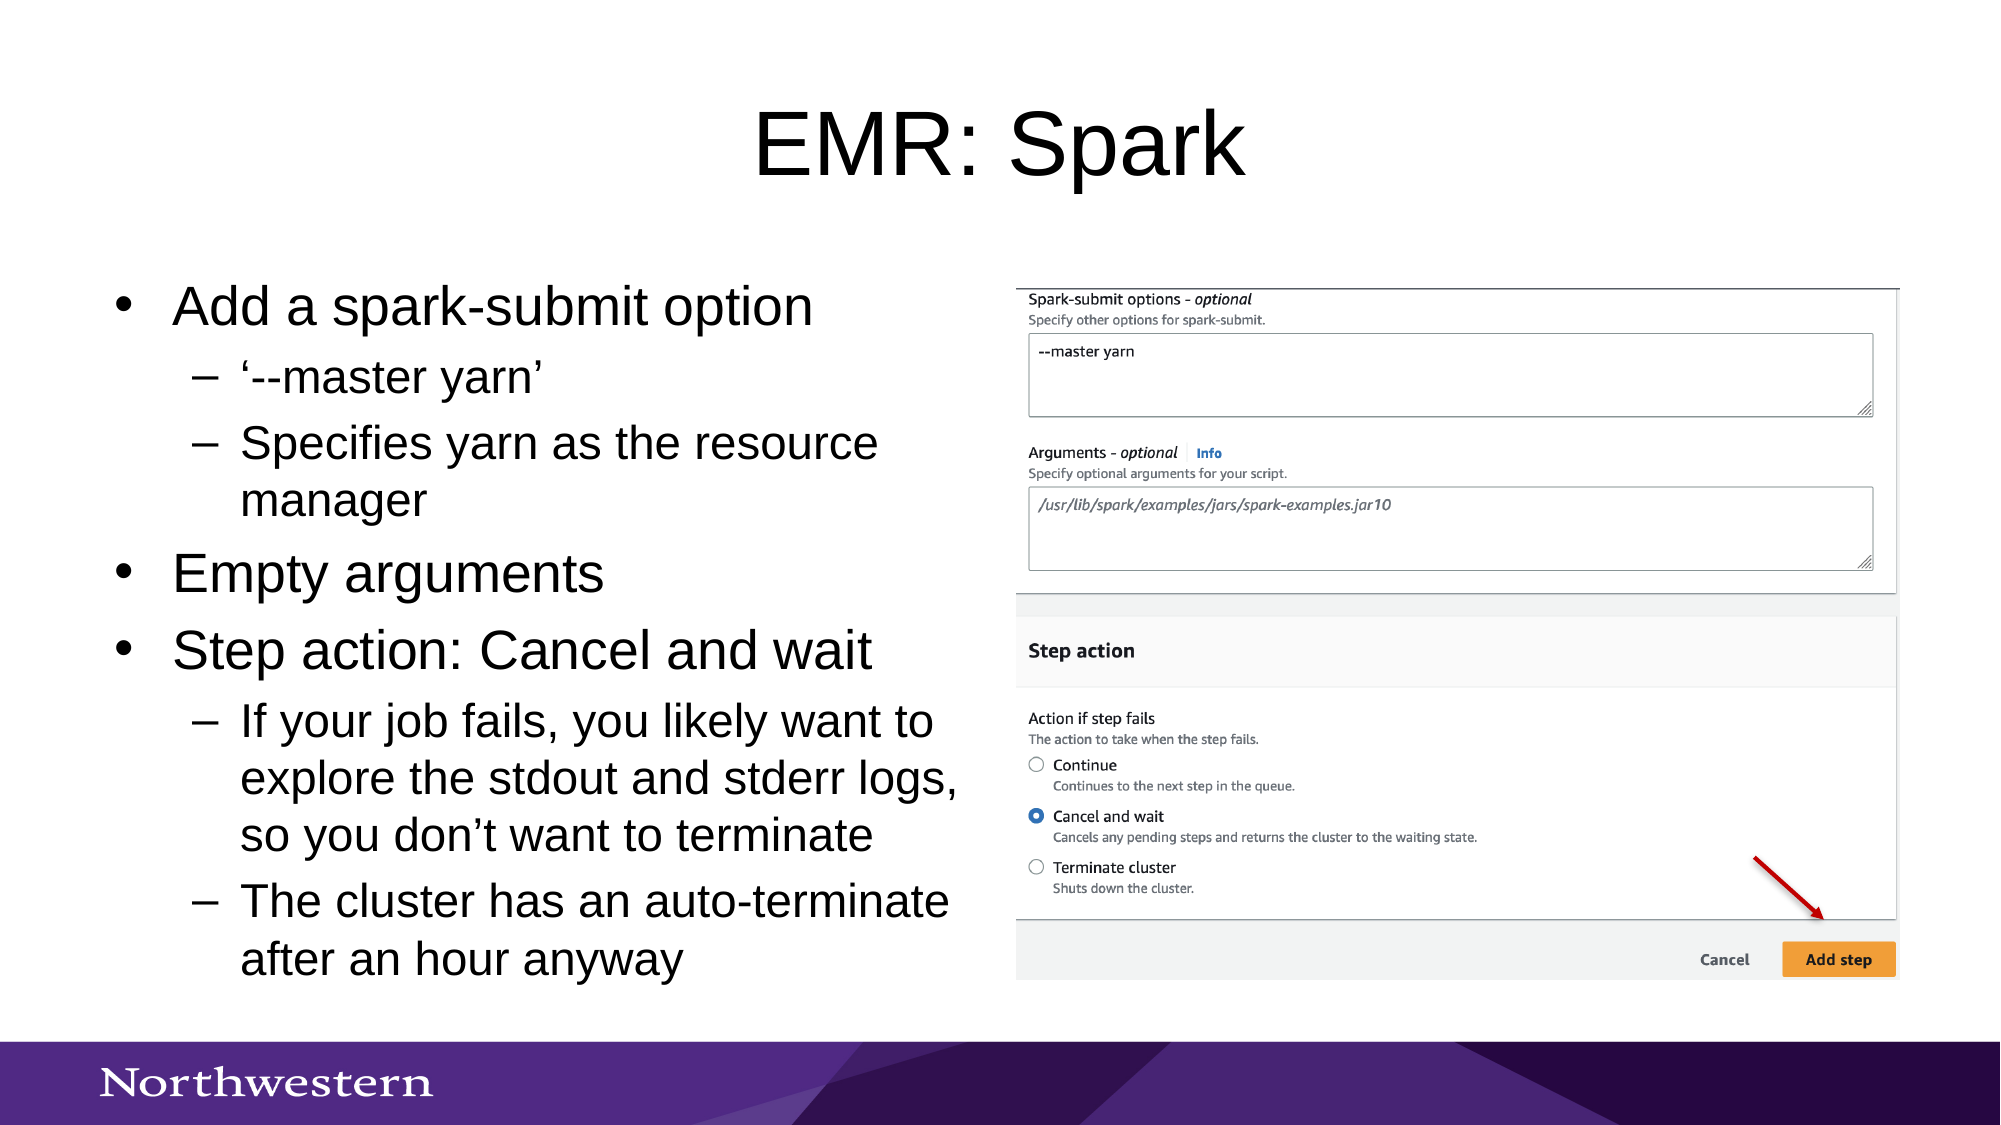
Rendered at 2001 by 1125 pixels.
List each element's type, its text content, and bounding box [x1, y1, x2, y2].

picture [0, 0, 2000, 1125]
list Add a spark-submit option ‘--master yarn’ Specifies yarn as the resource manager Empty arguments Step action: Cancel and wait If your job fails, you likely want to explore the stdout and stderr logs, so you don’t want to terminate The cluster has an auto-terminate after an hour anyway [99, 262, 984, 1005]
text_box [1754, 856, 1825, 920]
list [1016, 287, 1901, 980]
title EMR: Spark [99, 45, 1900, 233]
